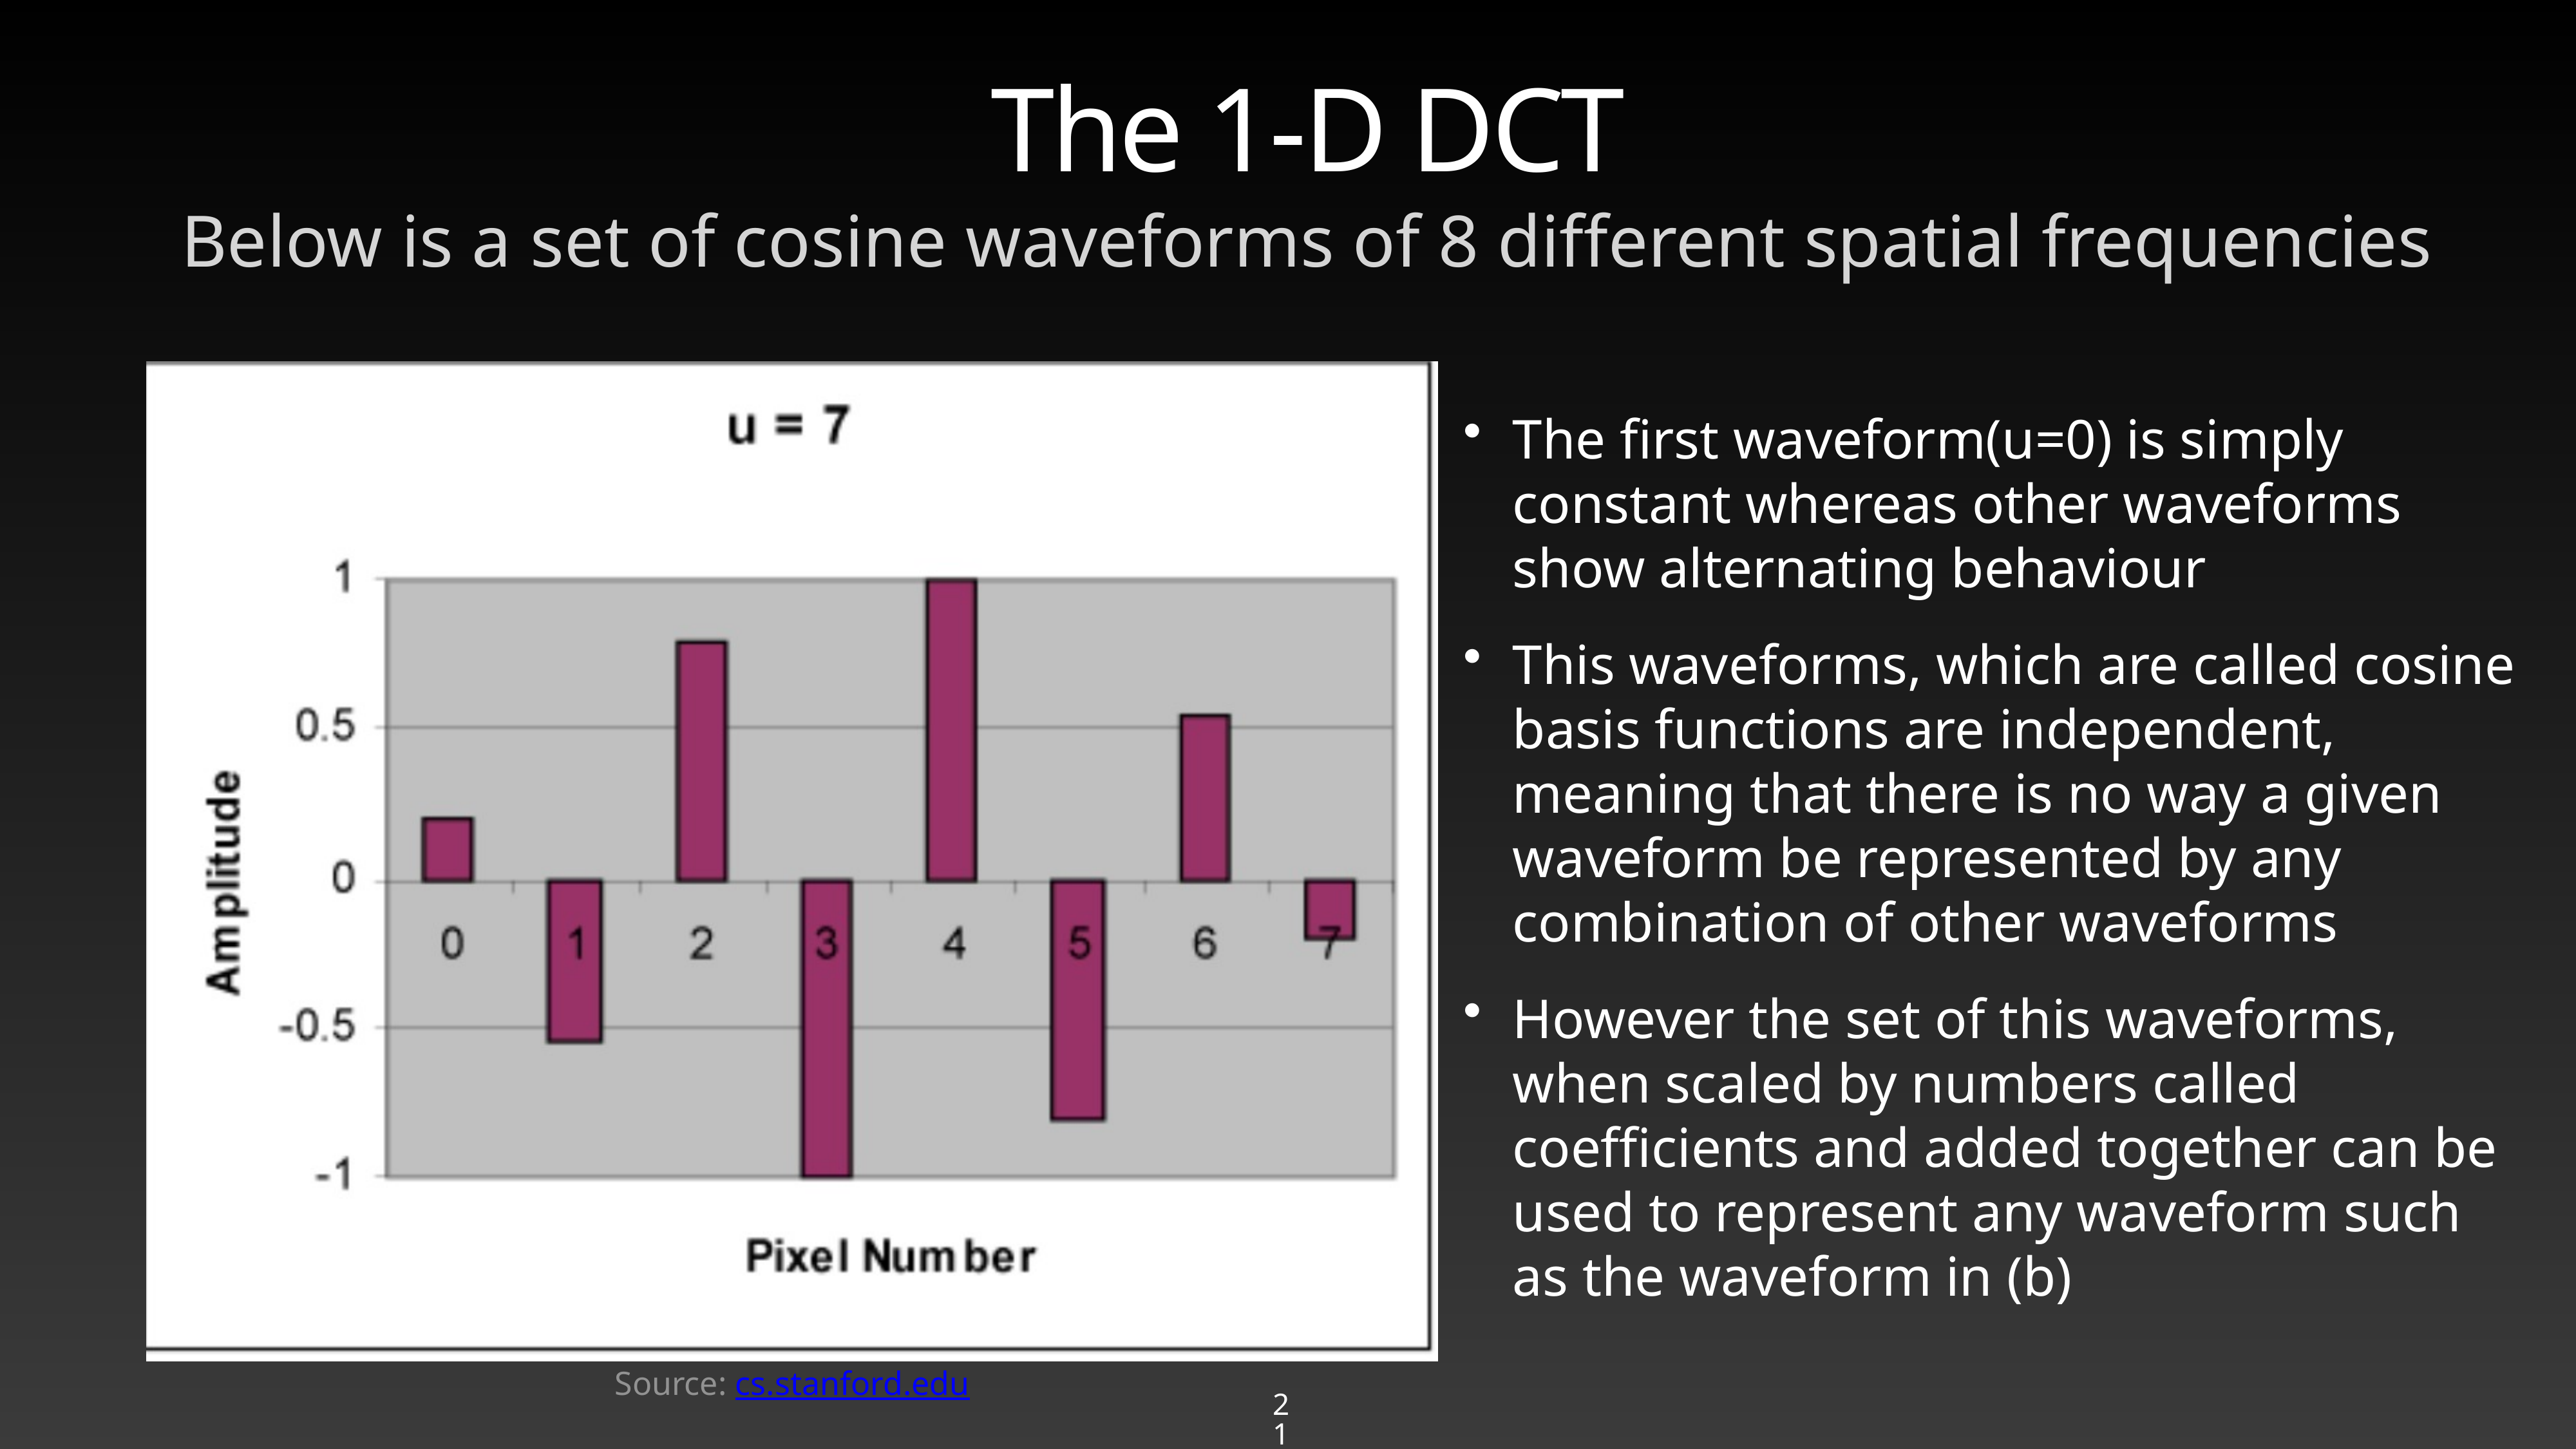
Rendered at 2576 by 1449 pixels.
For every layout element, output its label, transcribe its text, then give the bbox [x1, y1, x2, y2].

text_box The first waveform(u=0) is simply constant whereas other waveforms show alternating behaviour This waveforms, which are called cosine basis functions are independent, meaning that there is no way a given waveform be represented by any combination of other waveforms However the set of this waveforms, when scaled by numbers called coefficients and added together can be used to represent any waveform such as the waveform in (b) [1458, 399, 2530, 1312]
list Below is a set of cosine waveforms of 8 different spatial frequencies [153, 202, 2463, 298]
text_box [146, 1361, 1438, 1413]
slide_number 21 [1267, 1413, 1308, 1432]
picture [146, 361, 1438, 1361]
title The 1-D DCT [153, 37, 2463, 202]
